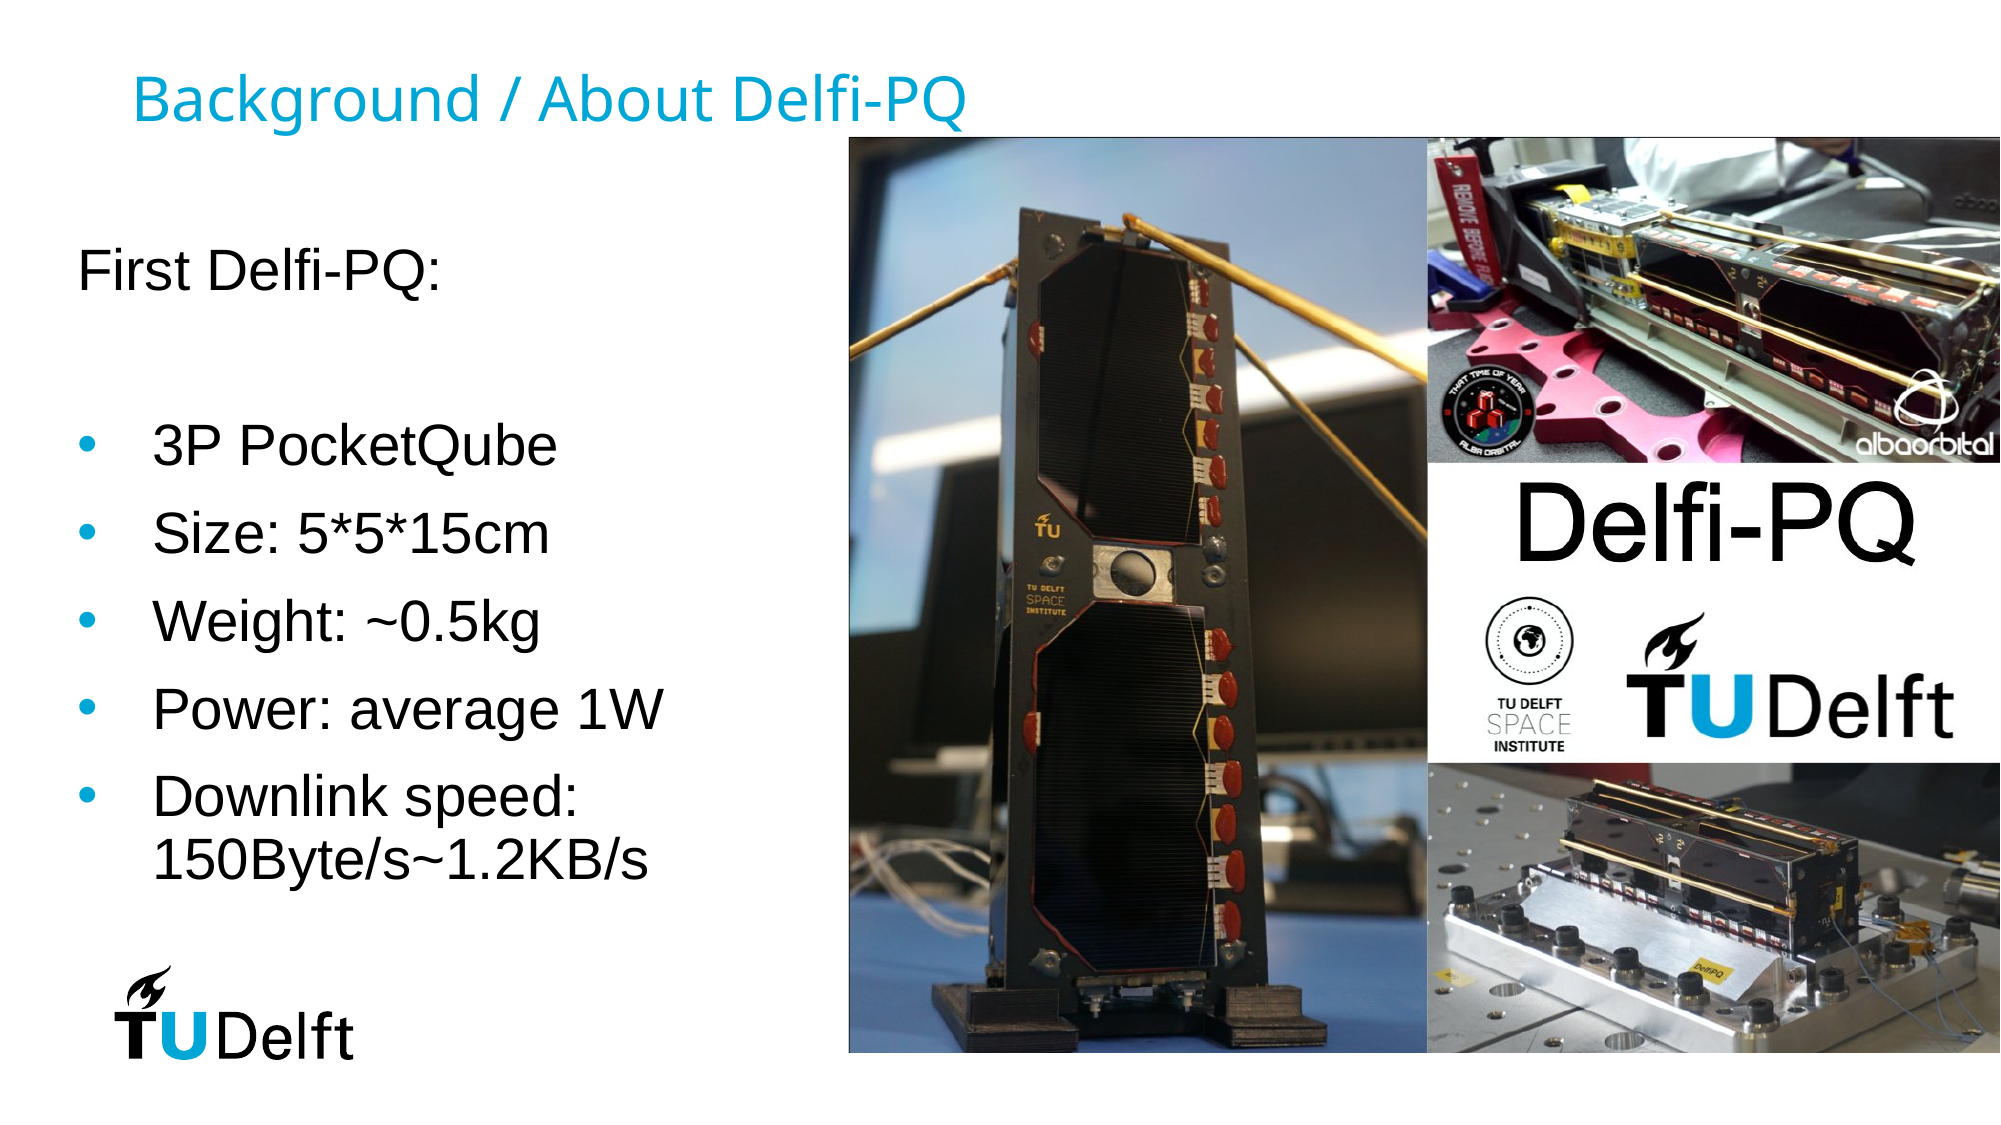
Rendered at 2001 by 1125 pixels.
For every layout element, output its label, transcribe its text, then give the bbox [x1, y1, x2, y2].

picture [848, 135, 2000, 1053]
text_box Background / About Delfi-PQ [116, 60, 1884, 141]
list First Delfi-PQ: 3P PocketQube Size: 5*5*15cm Weight: ~0.5kg Power: average 1W Downlink speed: 150Byte/s~1.2KB/s [33, 199, 790, 933]
